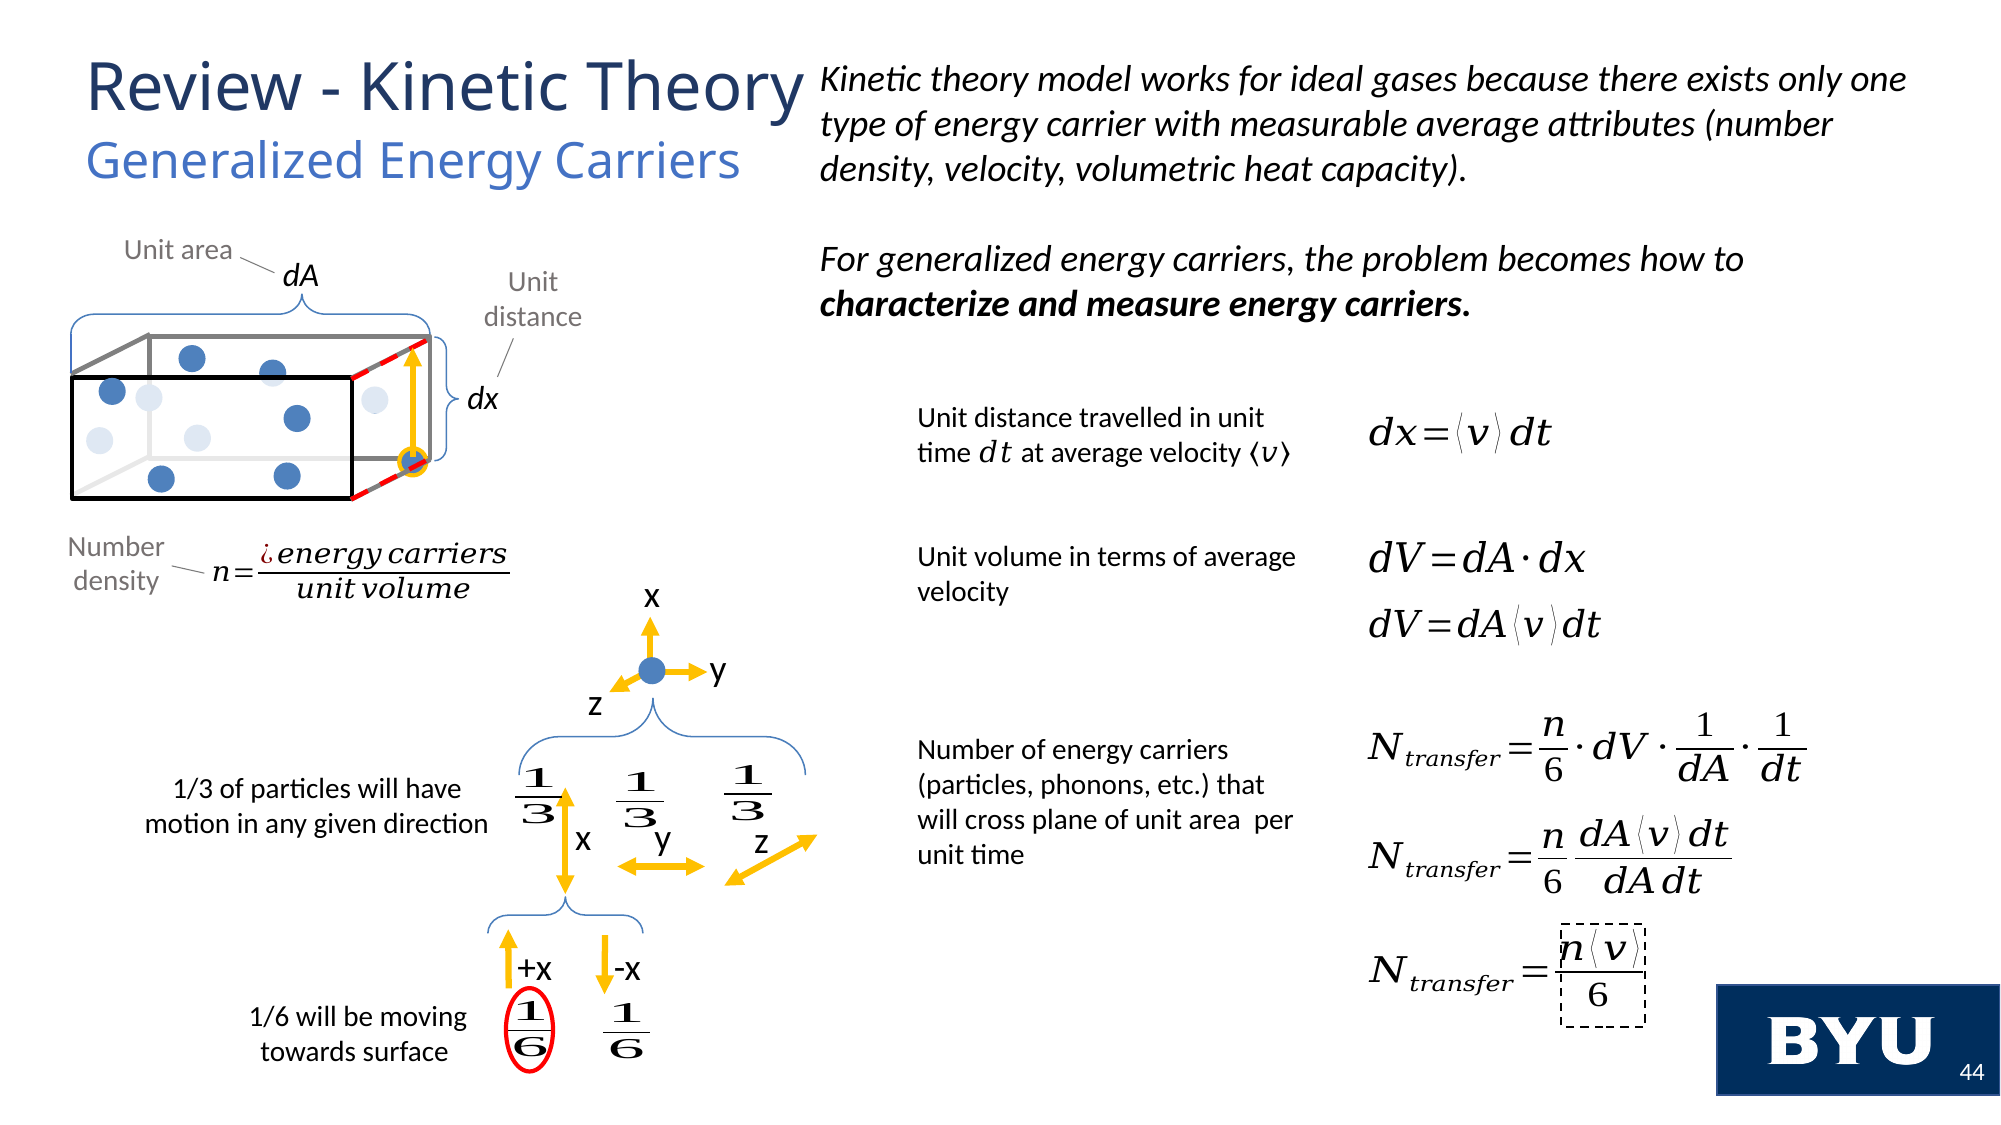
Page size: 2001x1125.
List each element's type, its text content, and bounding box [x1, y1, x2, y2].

title Review - Kinetic Theory [70, 45, 1132, 117]
text_box Number density [41, 519, 192, 605]
text_box Generalized Energy Carriers [70, 117, 805, 207]
text_box [487, 896, 643, 934]
text_box -x [605, 935, 662, 995]
text_box x [568, 805, 600, 866]
text_box 1/3 of particles will have motion in any given direction [123, 761, 510, 847]
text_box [724, 834, 818, 886]
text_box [573, 562, 725, 732]
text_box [171, 565, 205, 574]
text_box [1560, 923, 1646, 1028]
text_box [70, 223, 616, 501]
picture [1767, 1017, 1935, 1040]
text_box z [739, 808, 779, 834]
text_box Unit distance travelled in unit time 𝑑𝑡 at average velocity ⟨𝑣⟩ [902, 390, 1320, 476]
text_box Kinetic theory model works for ideal gases because there exists only one type of energy carrier with measurable average attributes (number density, velocity, volumetric heat capacity). For generalized energy carriers, the problem becomes how to characterize and measure energy carriers. [805, 46, 1949, 332]
text_box y [639, 805, 679, 863]
text_box -x [599, 985, 604, 995]
text_box +x [502, 935, 574, 995]
text_box Unit volume in terms of average velocity [902, 529, 1320, 615]
slide_number 44 [1550, 1040, 2000, 1100]
text_box [519, 732, 806, 776]
text_box [505, 988, 554, 1072]
